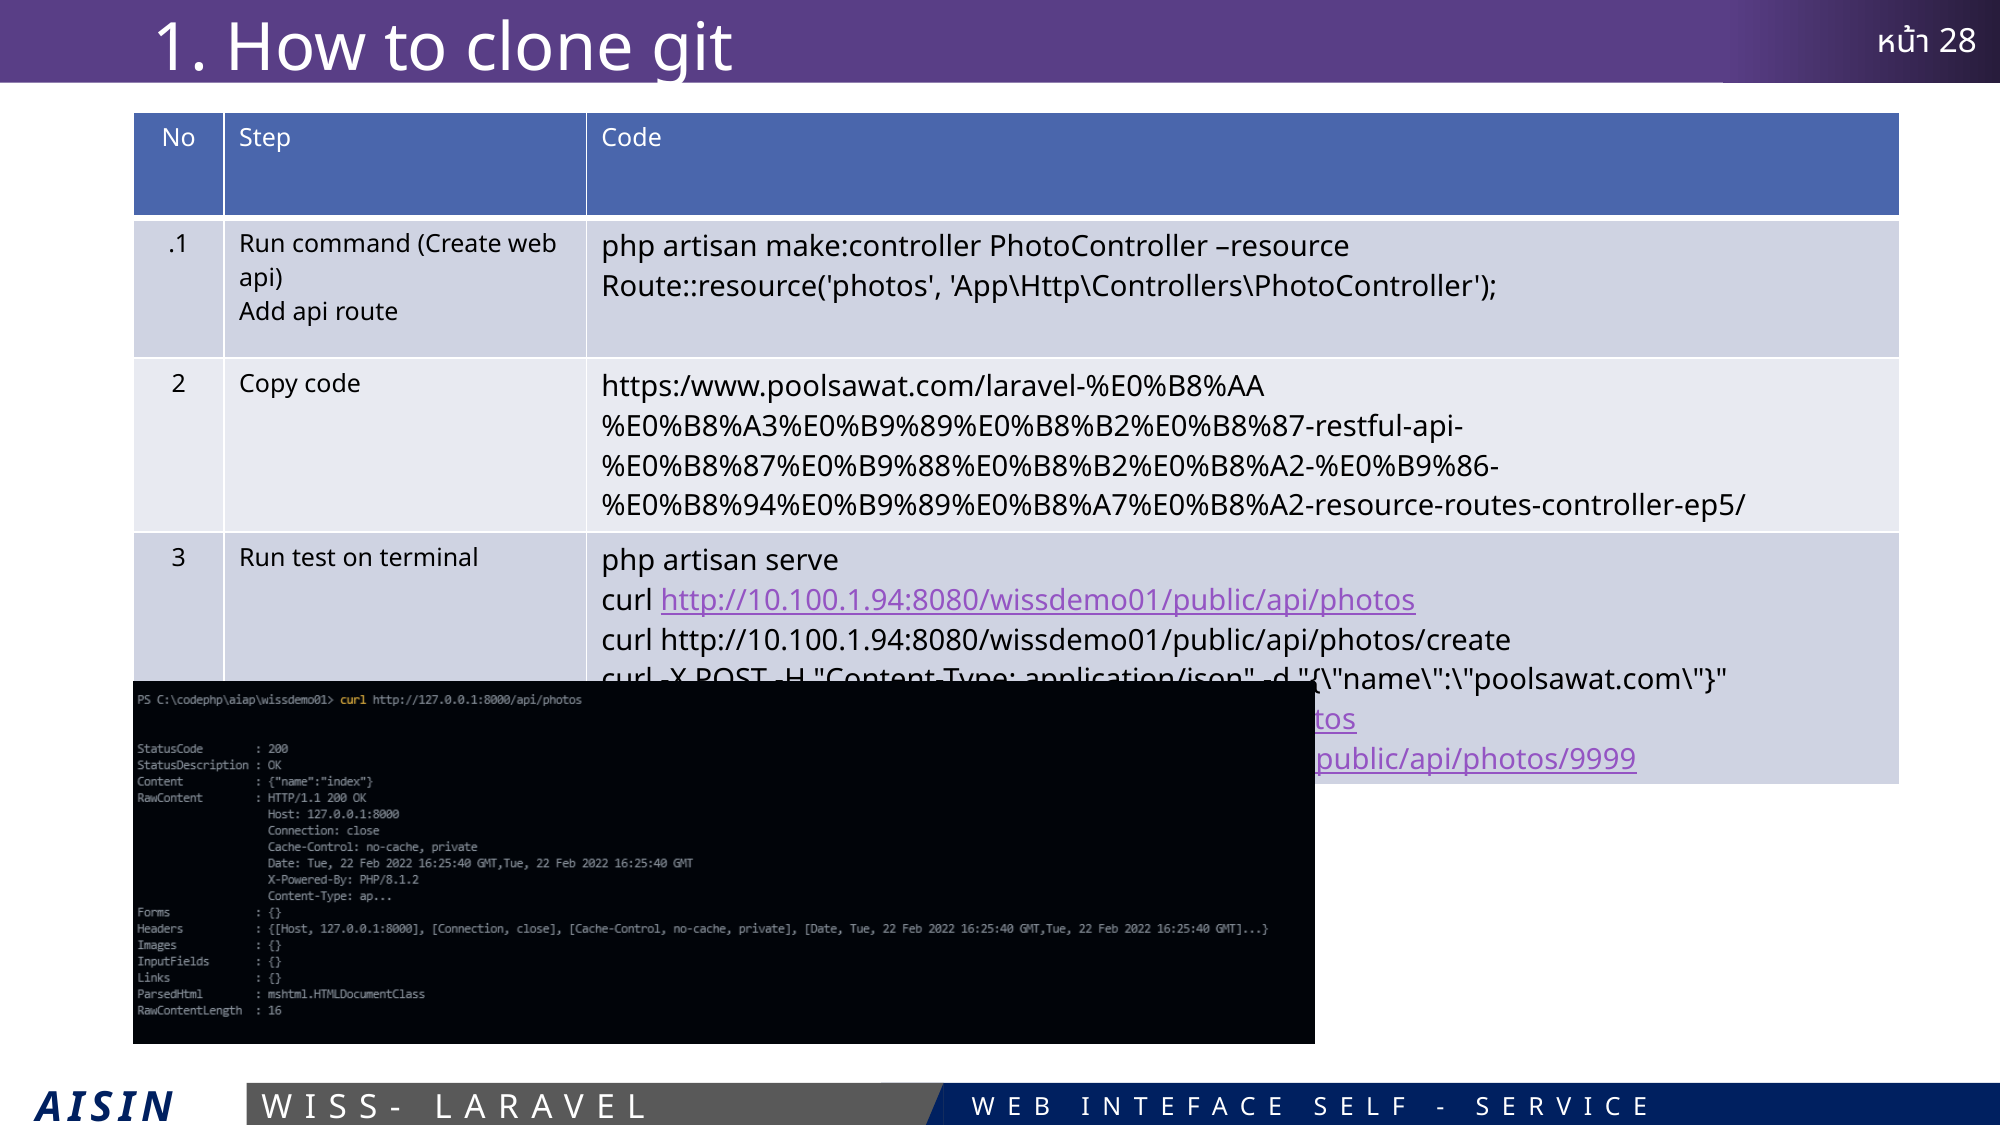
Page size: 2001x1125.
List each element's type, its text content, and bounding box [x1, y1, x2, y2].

table_cell php artisan make:controller PhotoController –resource Route::resource('photos', 'App\Http\Controllers\PhotoController'); [587, 221, 1899, 357]
title 1. How to clone git [137, 0, 1863, 99]
table_header Step [225, 113, 586, 215]
table_cell 3 [134, 533, 223, 681]
picture [133, 681, 1315, 1045]
table_cell 2 [134, 359, 223, 531]
table_cell php artisan serve curl http://10.100.1.94:8080/wissdemo01/public/api/photos curl http://10.100.1.94:8080/wissdemo01/public/api/photos/create curl -X POST -H "Content-Type: application/json" -d "{\"name\":\"poolsawat.com\"}" http://10.100.1.94:8080/wissdemo01/public/api/photos curl -X DELETE http://10.100.1.94:8080/wissdemo01/public/api/photos/9999 [587, 533, 1899, 784]
table_cell Run test on terminal [225, 533, 586, 681]
table_header Code [587, 113, 1899, 215]
table_cell https:/www.poolsawat.com/laravel-%E0%B8%AA%E0%B8%A3%E0%B9%89%E0%B8%B2%E0%B8%87-restful-api-%E0%B8%87%E0%B9%88%E0%B8%B2%E0%B8%A2-%E0%B9%86-%E0%B8%94%E0%B9%89%E0%B8%A7%E0%B8%A2-resource-routes-controller-ep5/ [587, 359, 1899, 531]
table_cell .1 [134, 221, 223, 357]
table_header No [134, 113, 223, 215]
table_cell Copy code [225, 359, 586, 531]
table_cell Run command (Create web api) Add api route [225, 221, 586, 357]
